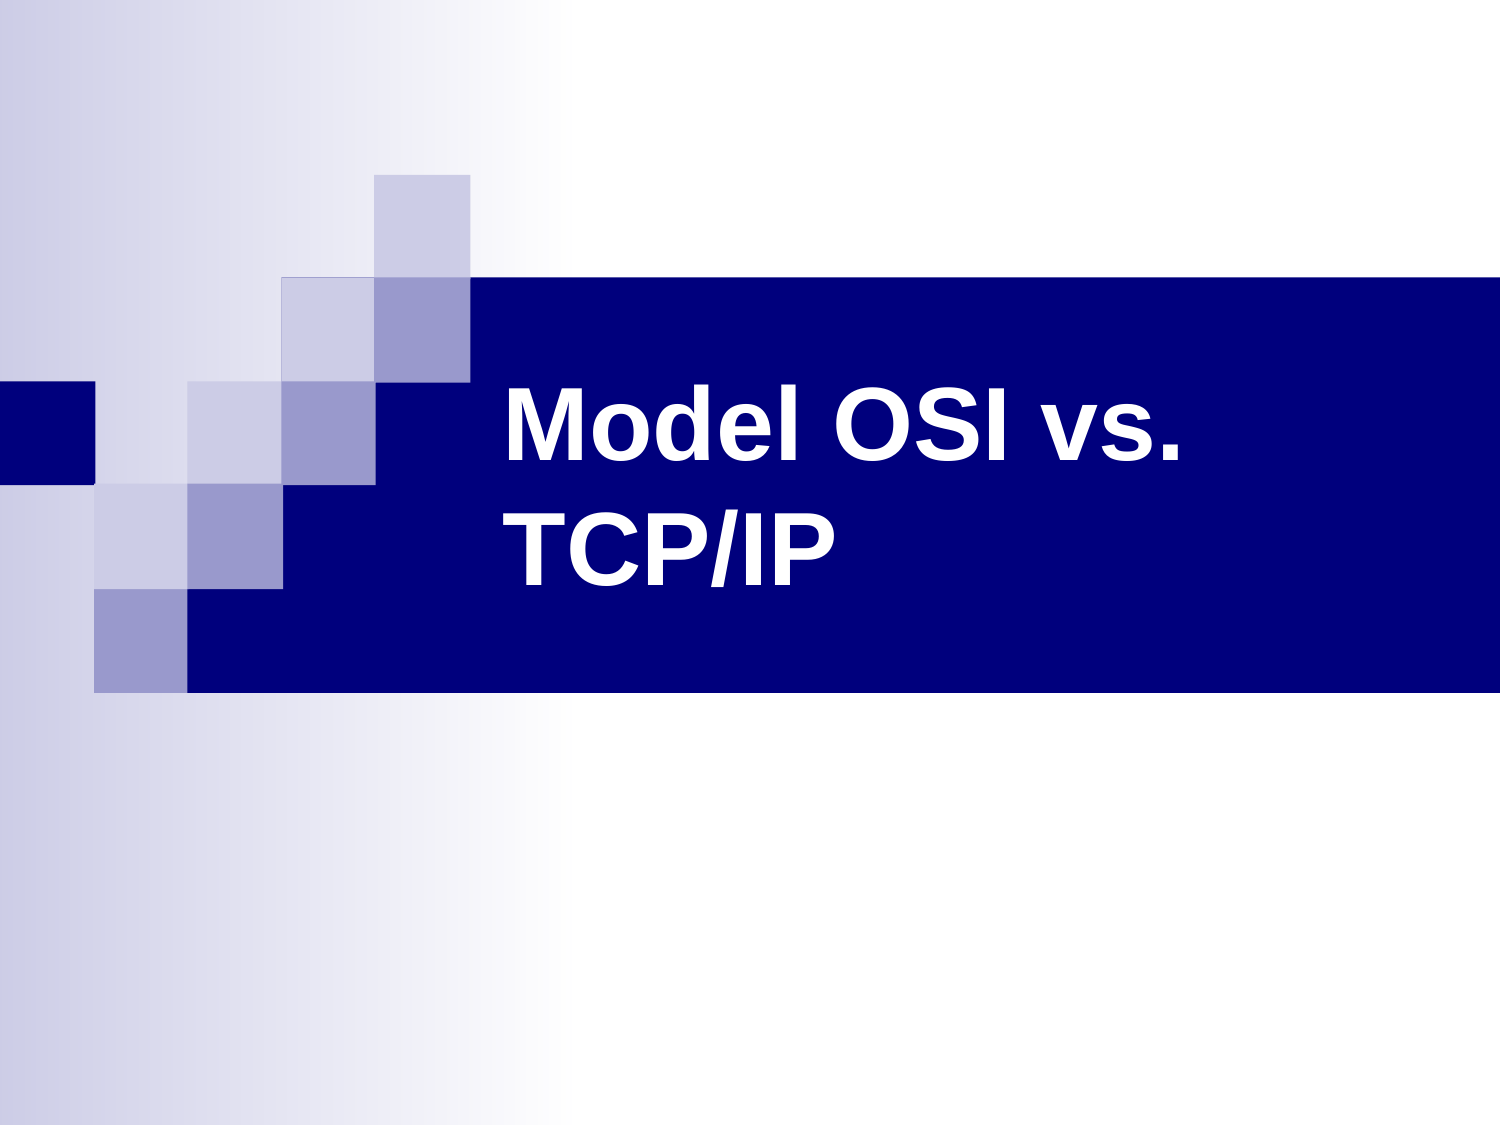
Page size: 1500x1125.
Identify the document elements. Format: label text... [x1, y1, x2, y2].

title Model OSI vs. TCP/IP [487, 299, 1475, 663]
